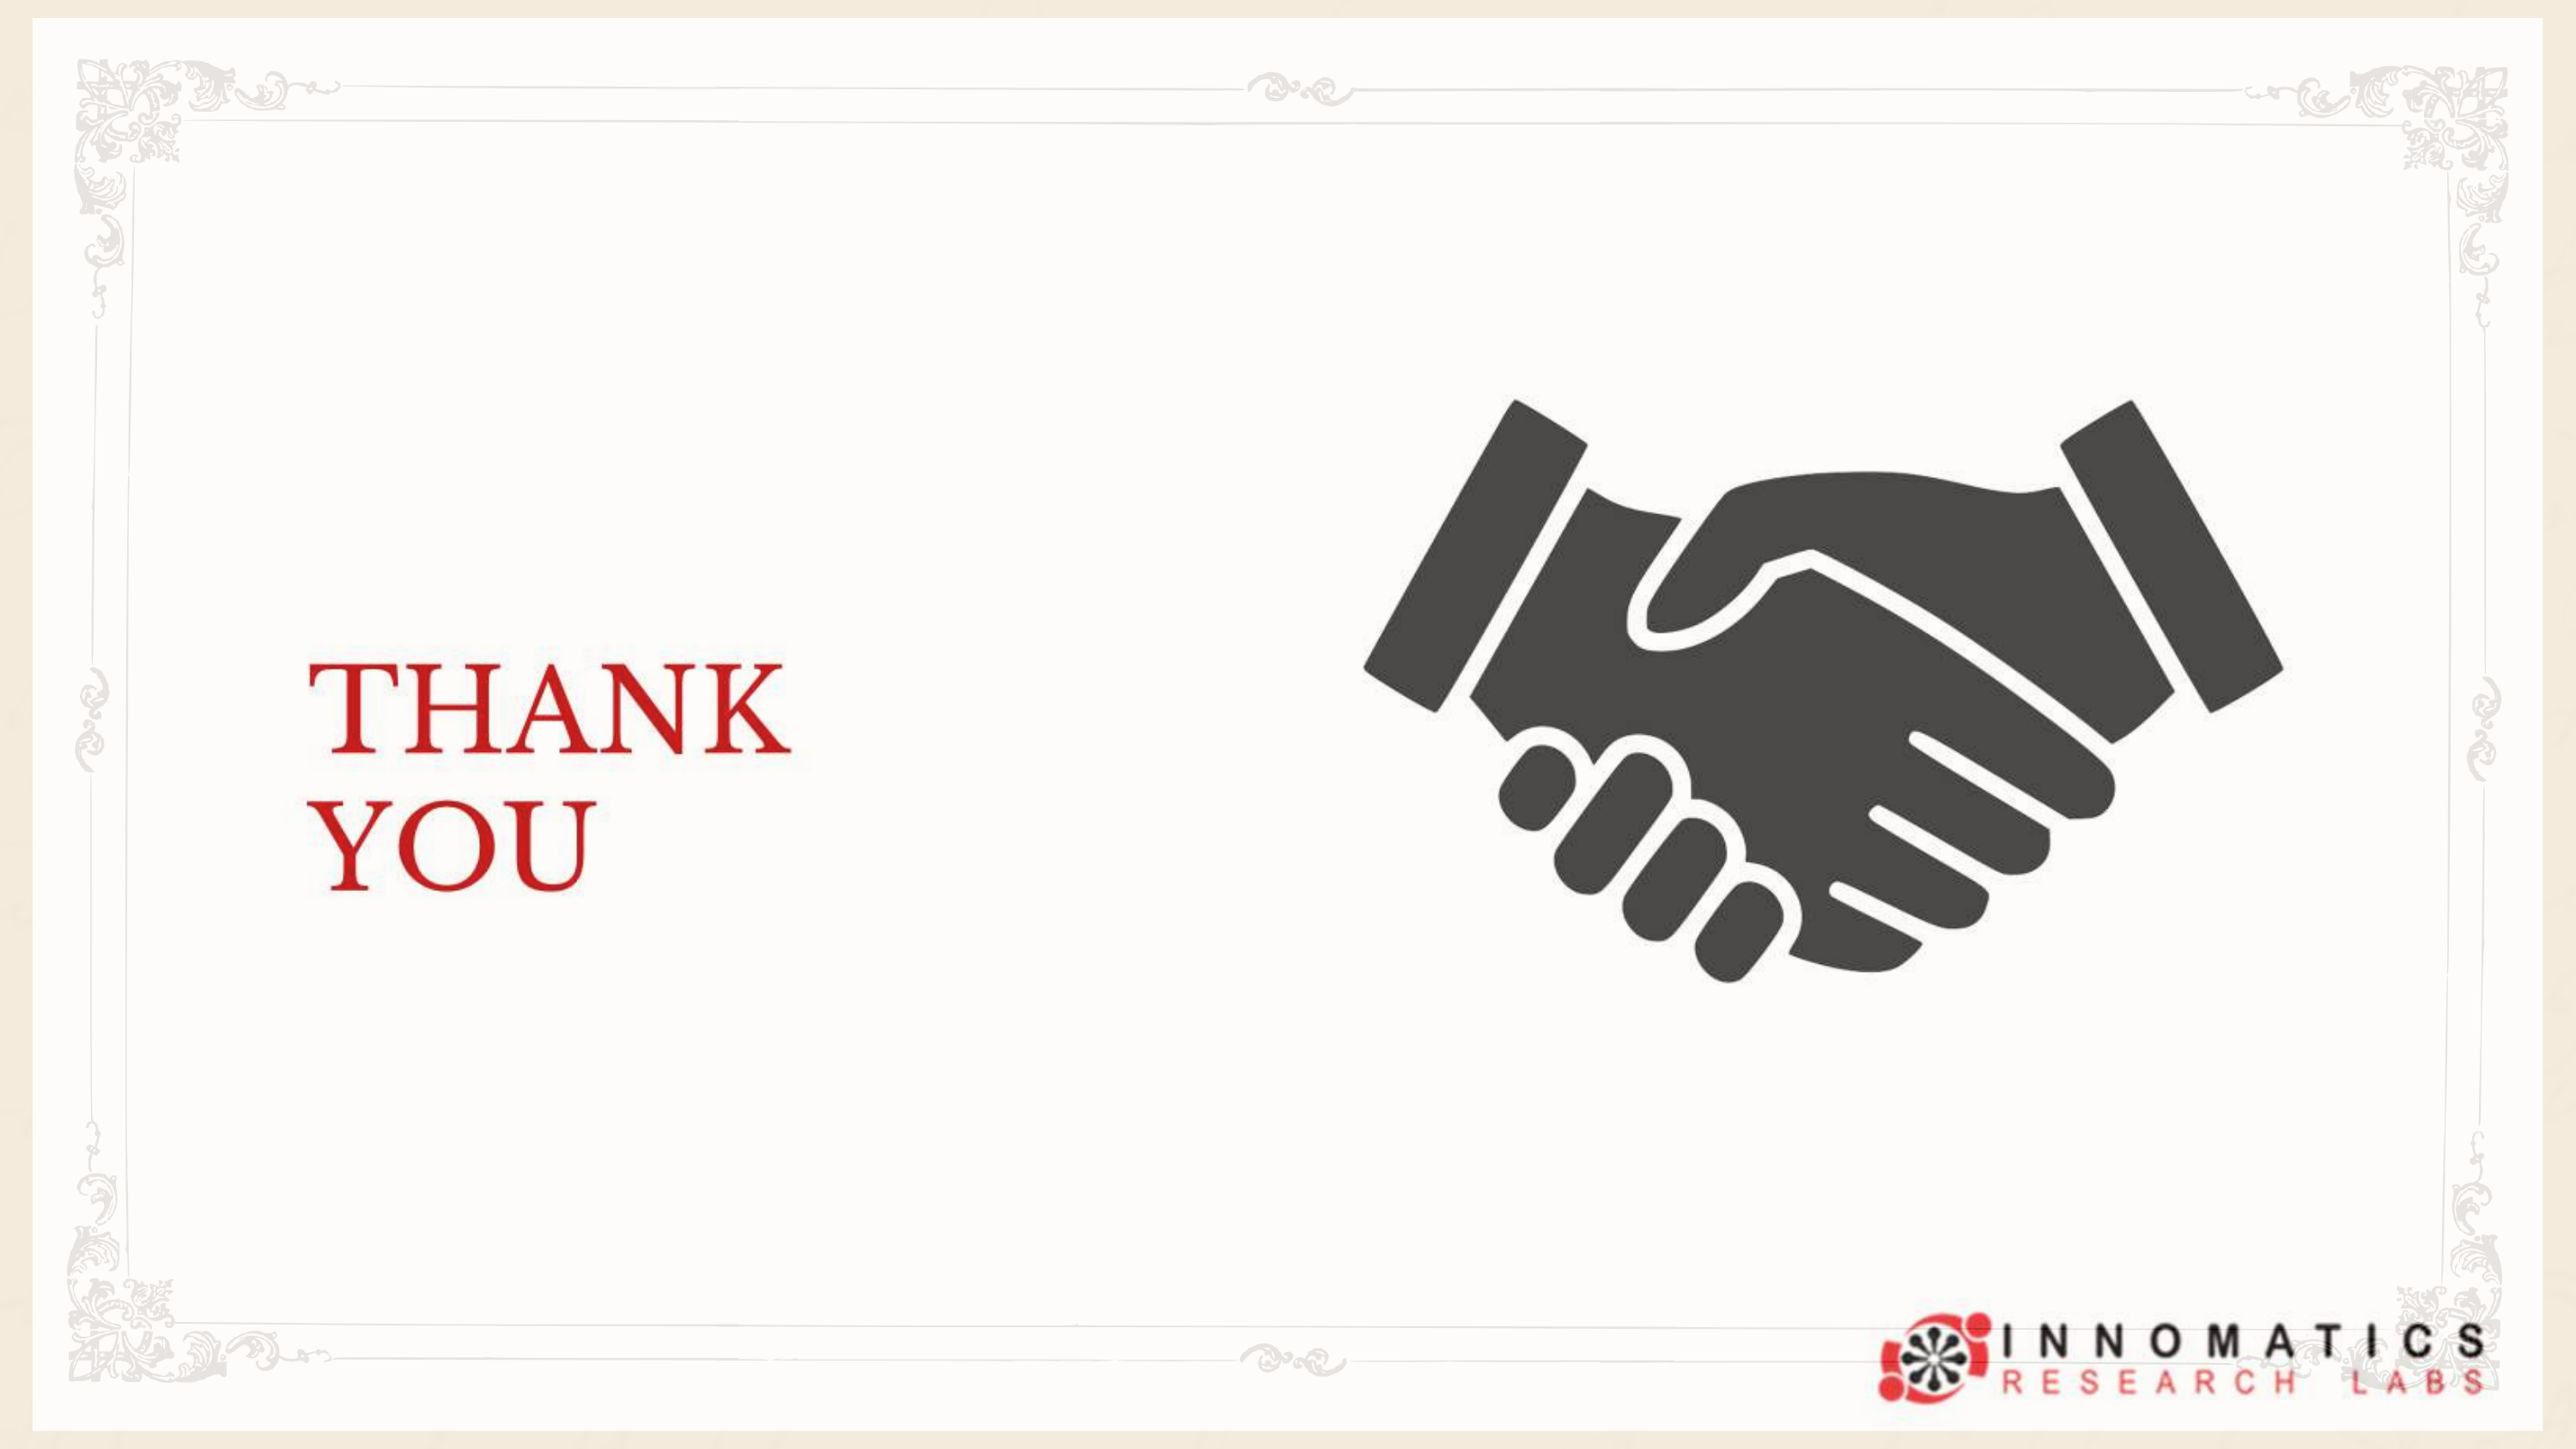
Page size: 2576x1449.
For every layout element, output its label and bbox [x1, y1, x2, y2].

text_box [0, 0, 2576, 1449]
text_box [32, 18, 2543, 1431]
